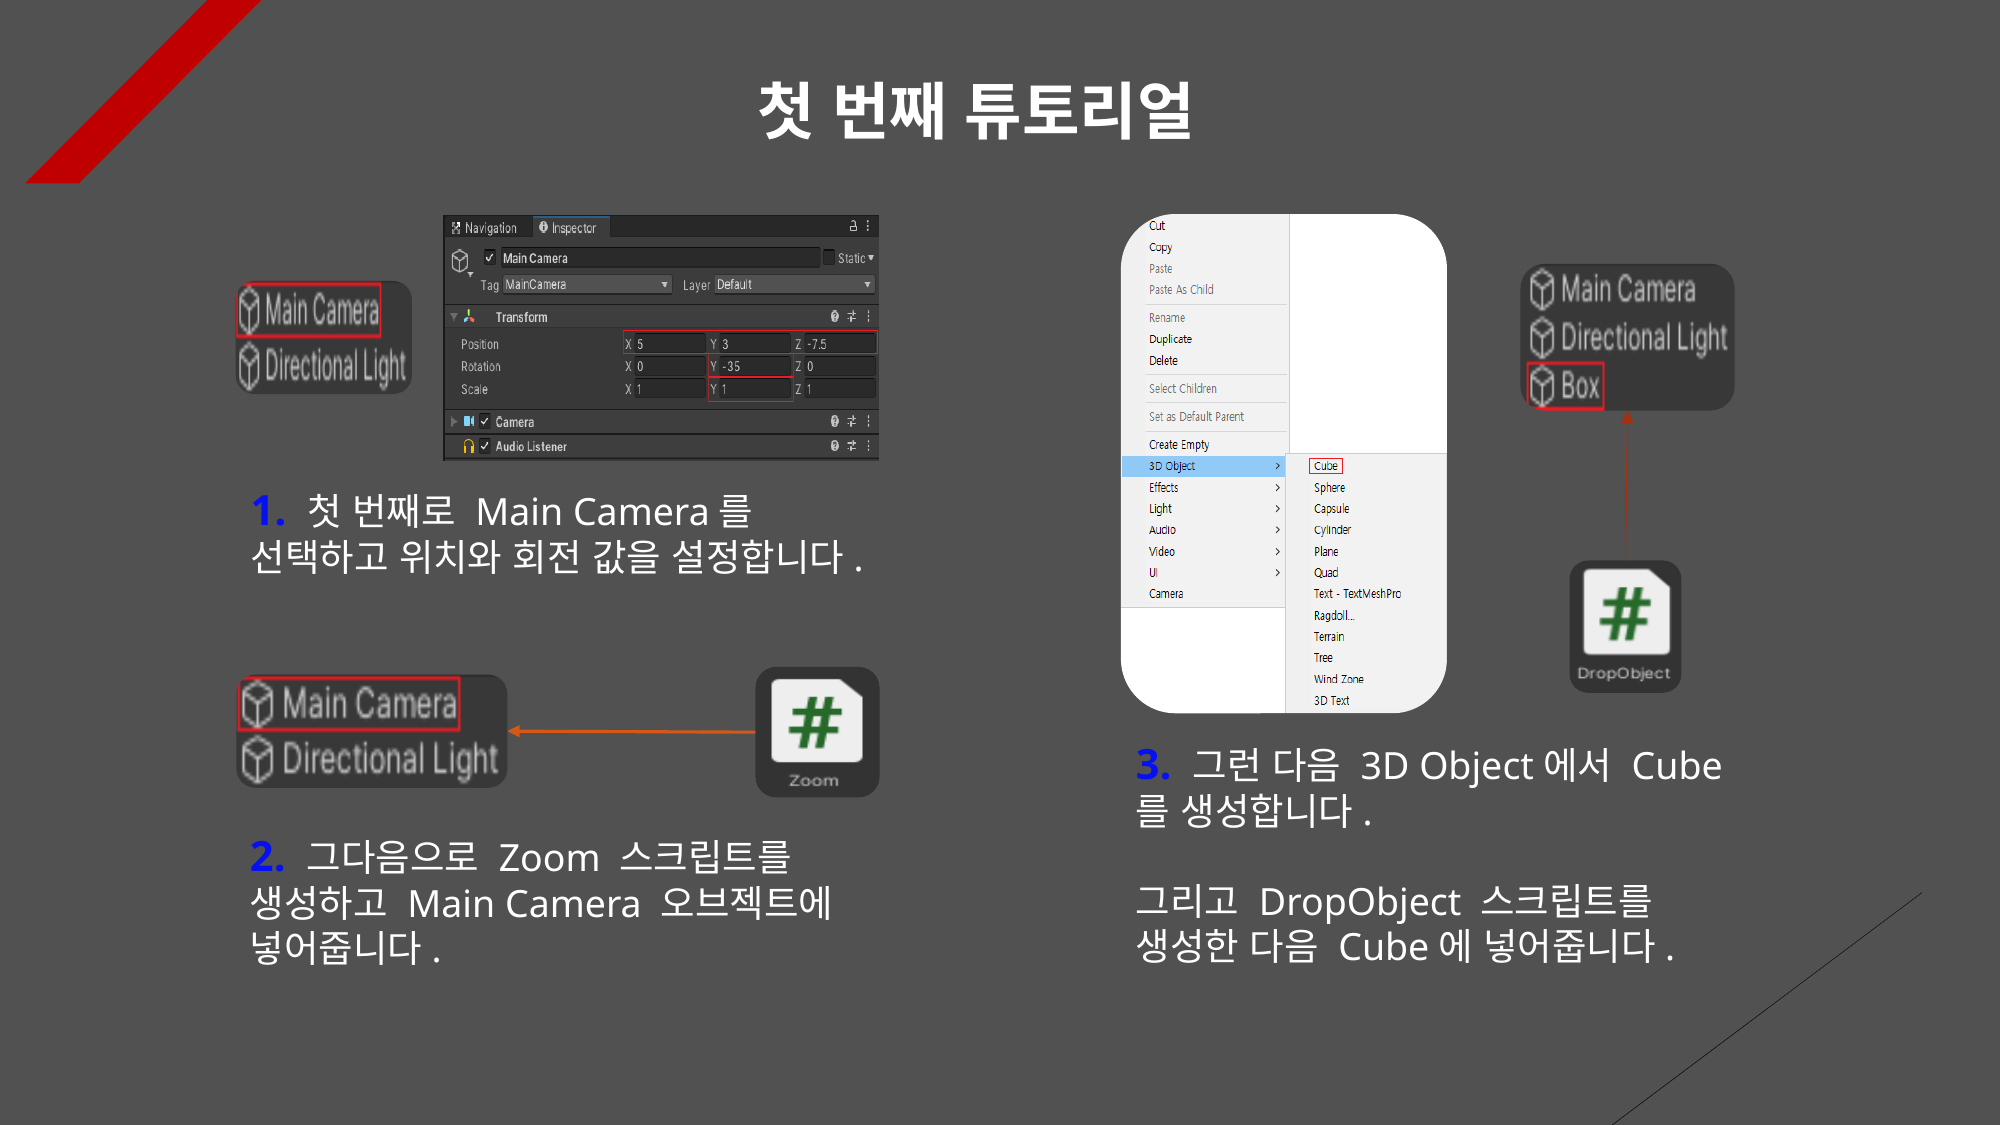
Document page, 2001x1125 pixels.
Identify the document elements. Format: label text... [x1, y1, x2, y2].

picture [755, 666, 880, 798]
text_box 3. 그런 다음 3D Object에서 Cube를 생성합니다. 그리고 DropObject 스크립트를 생성한 다음 Cube에 넣어줍니다. [1121, 730, 1759, 976]
text_box 2. 그다음으로 Zoom 스크립트를 생성하고 Main Camera 오브젝트에 넣어줍니다. [235, 822, 880, 978]
text_box 첫 번째 튜토리얼 [742, 64, 1259, 155]
picture [443, 215, 879, 462]
picture [1120, 213, 1447, 714]
picture [235, 280, 413, 395]
picture [236, 674, 508, 788]
picture [1520, 263, 1735, 411]
text_box 1. 첫 번째로 Main Camera를 선택하고 위치와 회전 값을 설정합니다. [235, 476, 880, 587]
picture [1569, 560, 1682, 693]
